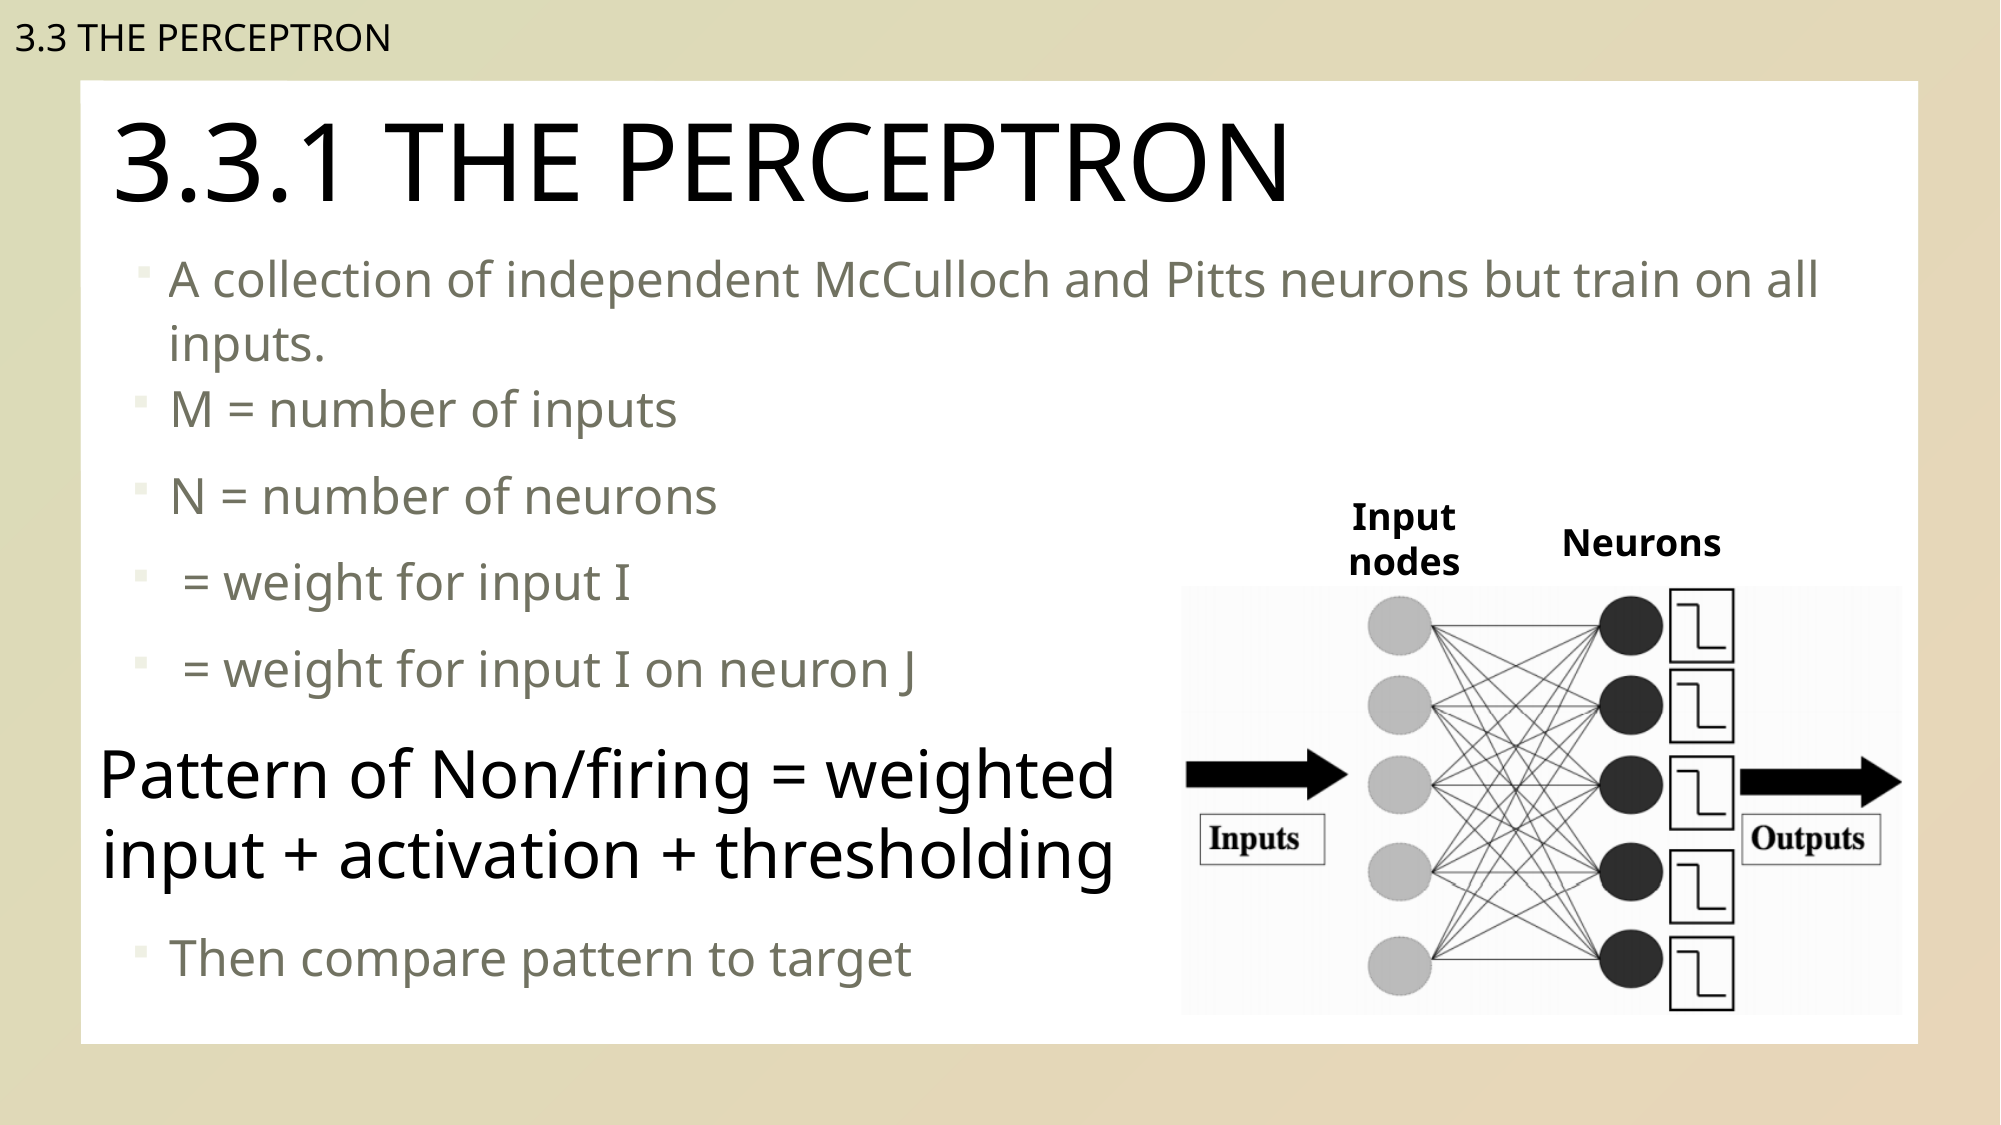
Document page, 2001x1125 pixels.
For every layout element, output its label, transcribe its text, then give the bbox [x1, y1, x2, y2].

text_box Pattern of Non/firing = weighted input + activation + thresholding [36, 724, 1181, 900]
text_box Then compare pattern to target [79, 913, 1077, 995]
text_box Input nodes [1304, 485, 1505, 586]
text_box 3.3 THE PERCEPTRON [0, 6, 1000, 67]
picture [1181, 586, 1903, 1015]
title 3.3.1 THE PERCEPTRON [97, 57, 1823, 235]
text_box Neurons [1541, 511, 1742, 572]
list A collection of independent McCulloch and Pitts neurons but train on all inputs. [86, 235, 1913, 380]
